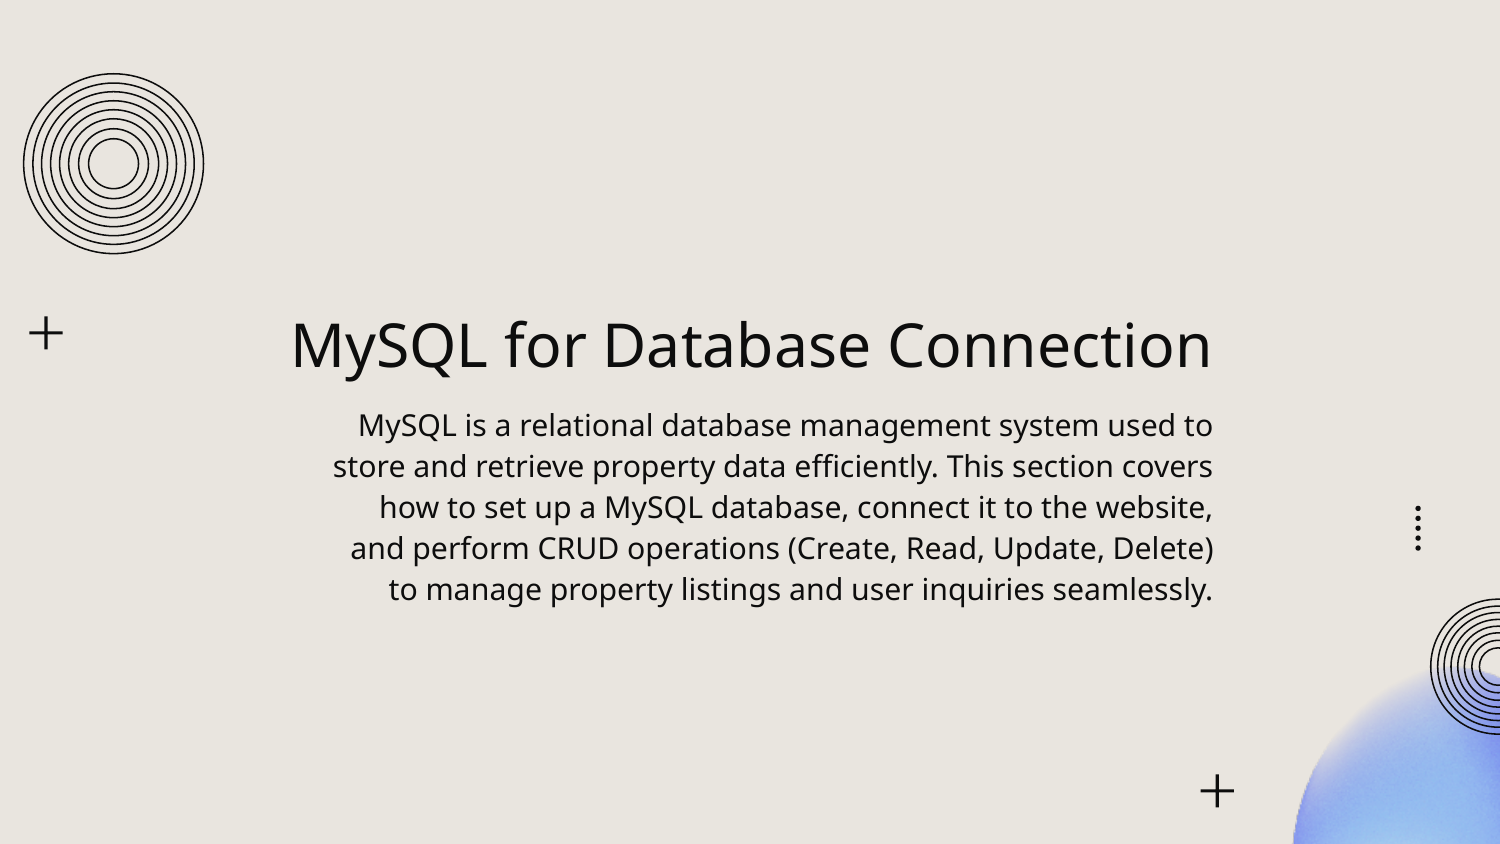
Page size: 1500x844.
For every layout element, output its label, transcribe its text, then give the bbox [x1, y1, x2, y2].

title MySQL for Database Connection [602, 203, 1229, 389]
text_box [0, 0, 602, 548]
subtitle MySQL is a relational database management system used to store and retrieve property data efficiently. This section covers how to set up a MySQL database, connect it to the website, and perform CRUD operations (Create, Read, Update, Delete) to manage property listings and user inquiries seamlessly. [275, 389, 1229, 639]
